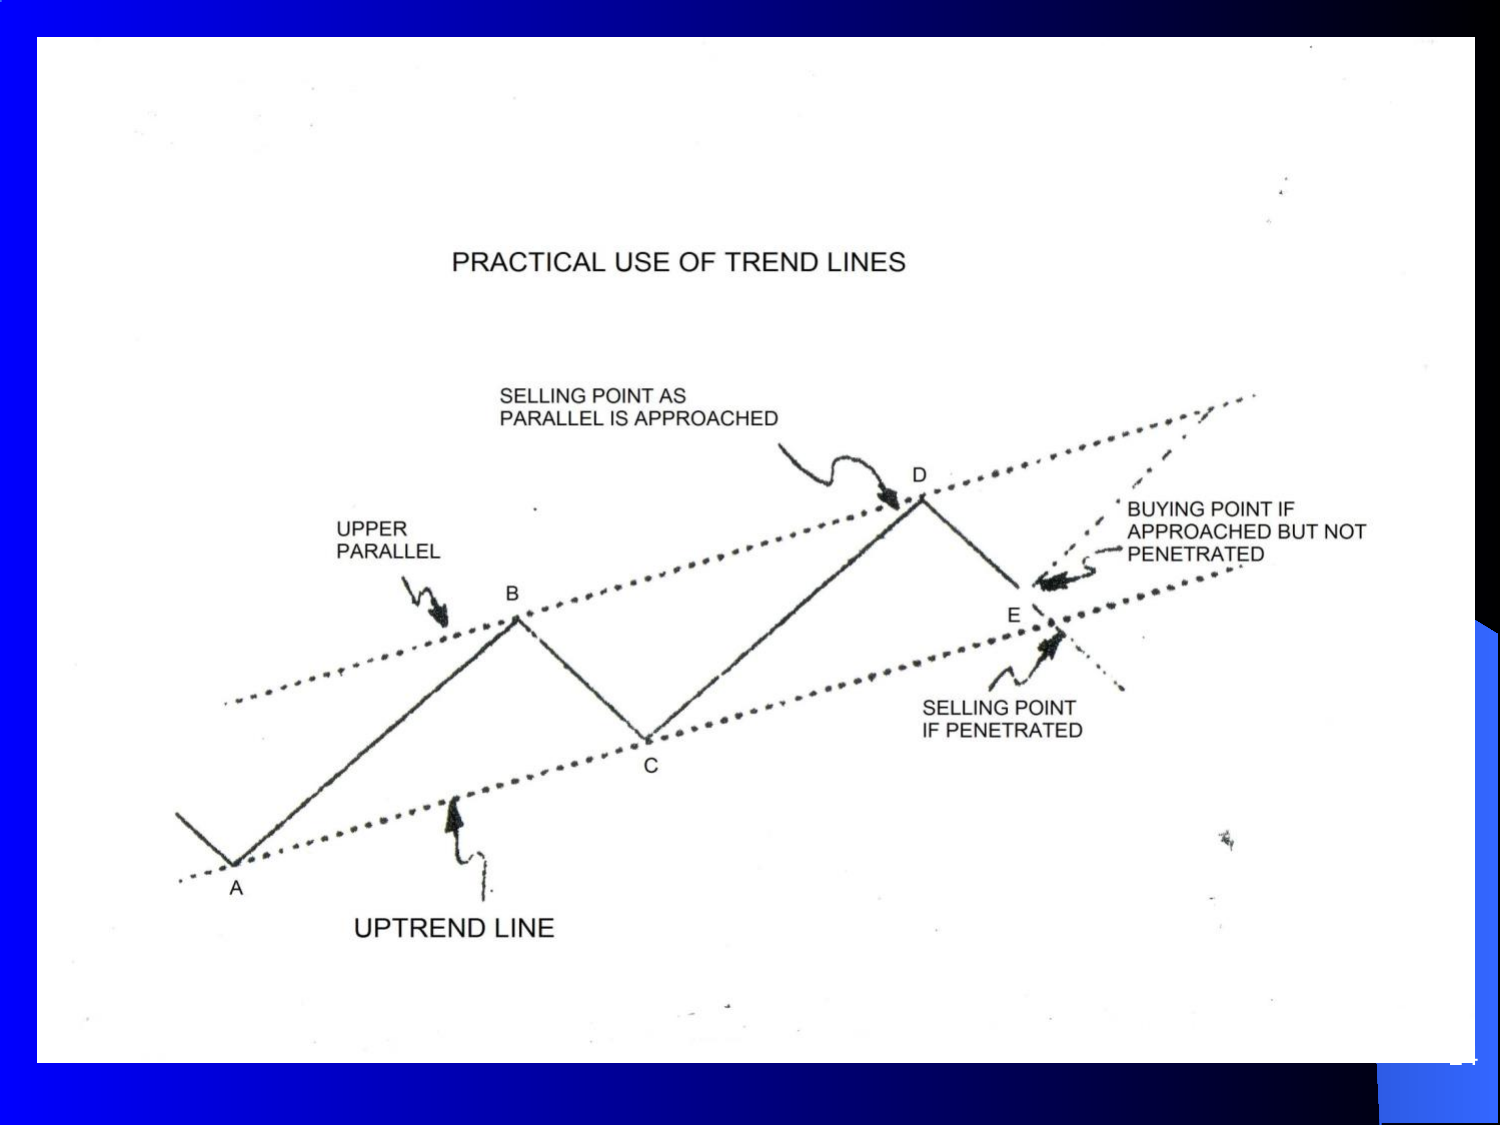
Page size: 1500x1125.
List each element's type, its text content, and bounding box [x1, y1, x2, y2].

slide_number 24 [1180, 1008, 1494, 1072]
picture [37, 37, 1476, 1063]
